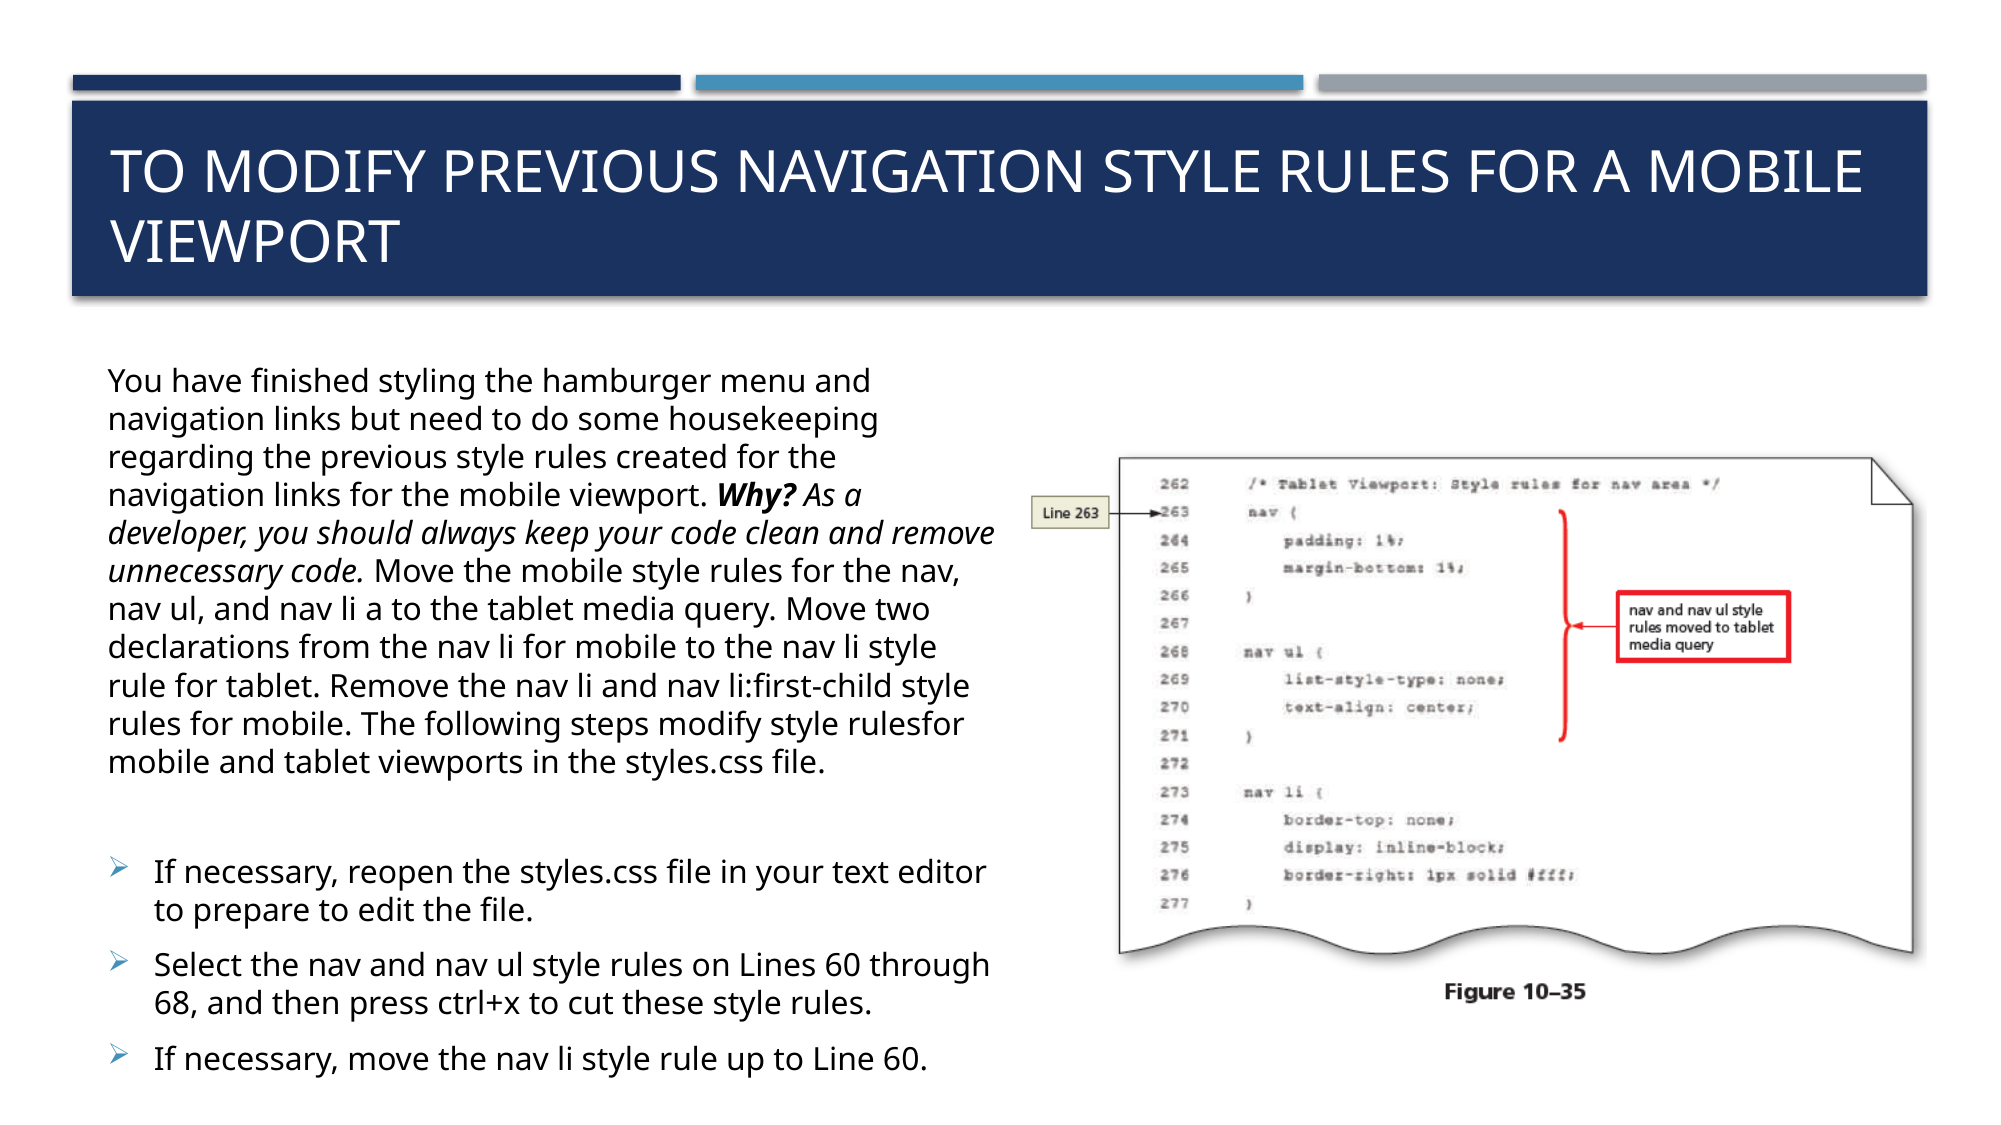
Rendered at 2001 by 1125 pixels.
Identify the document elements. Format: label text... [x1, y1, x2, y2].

title To Modify Previous Navigation Style Rules for a Mobile Viewport [95, 115, 1905, 282]
list You have finished styling the hamburger menu and navigation links but need to do some housekeeping regarding the previous style rules created for the navigation links for the mobile viewport. Why? As a developer, you should always keep your code clean and remove unnecessary code. Move the mobile style rules for the nav, nav ul, and nav li a to the tablet media query. Move two declarations from the nav li for mobile to the nav li style rule for tablet. Remove the nav li and nav li:first-child style rules for mobile. The following steps modify style rulesfor mobile and tablet viewports in the styles.css file. 1 If necessary, reopen the styles.css file in your text editor to prepare to edit the file. Select the nav and nav ul style rules on Lines 60 through 68, and then press ctrl+x to cut these style rules. If necessary, move the nav li style rule up to Line 60. [92, 341, 1013, 1096]
picture [1026, 447, 1928, 1011]
